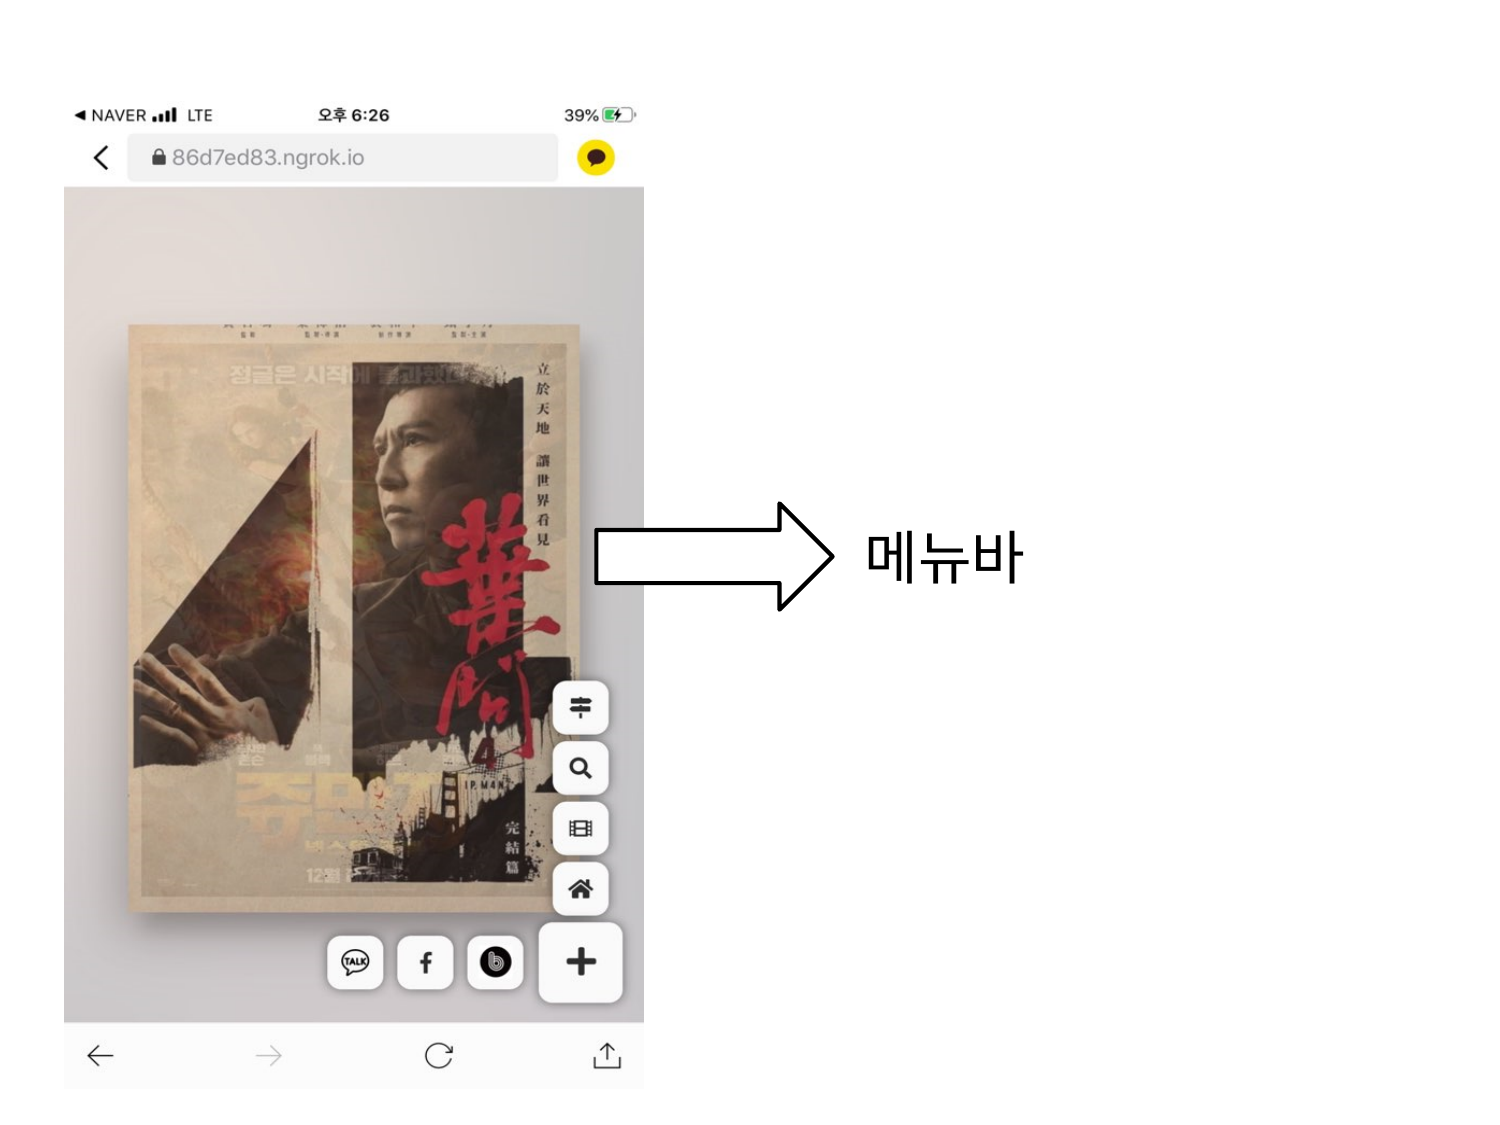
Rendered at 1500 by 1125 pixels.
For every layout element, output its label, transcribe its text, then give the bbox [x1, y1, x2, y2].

title 메뉴바 [797, 462, 1093, 651]
text_box [649, 501, 835, 612]
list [64, 101, 644, 1090]
